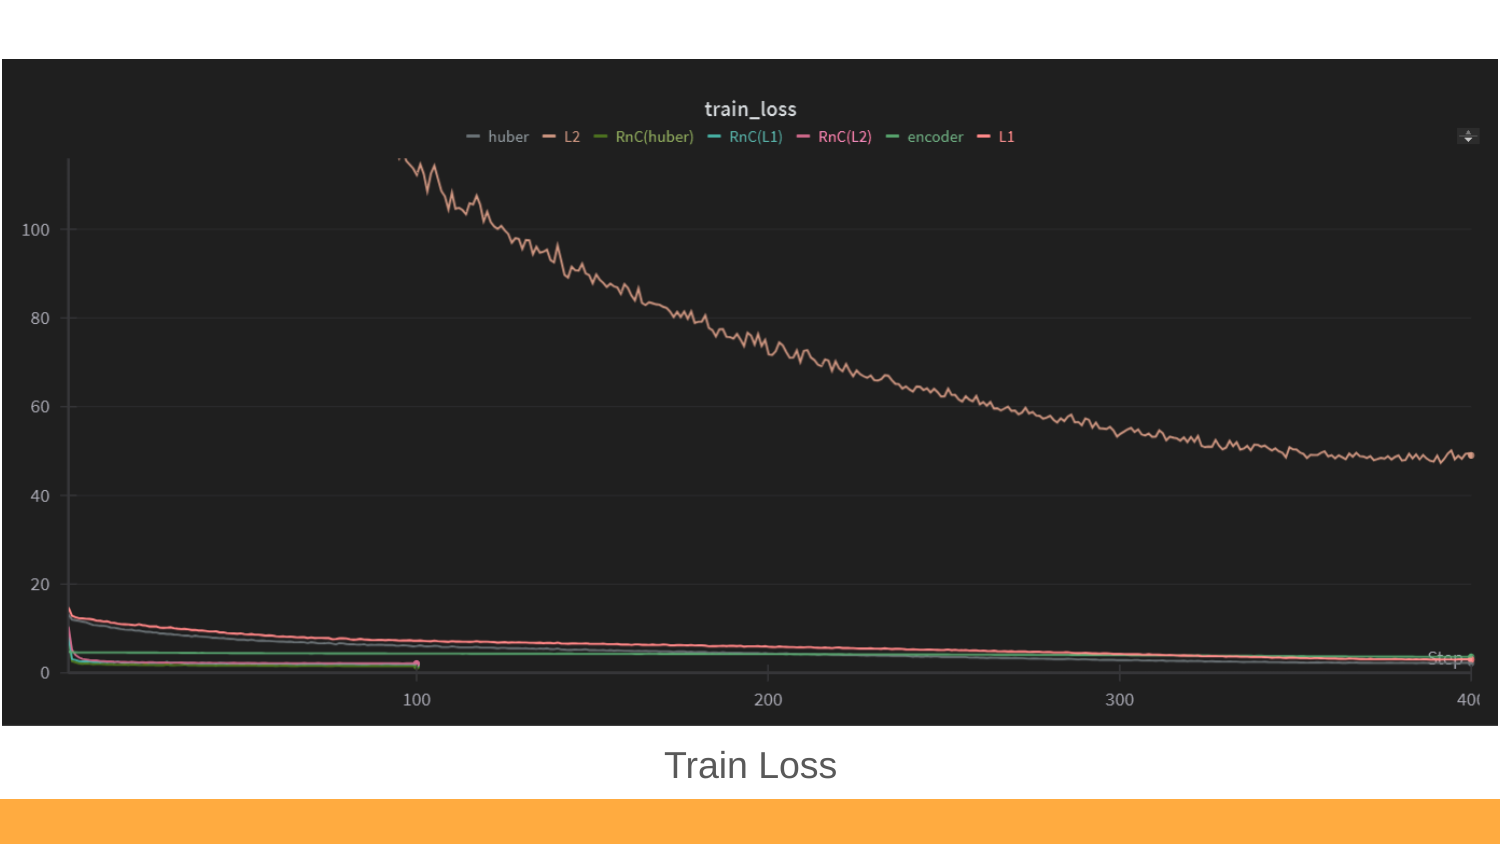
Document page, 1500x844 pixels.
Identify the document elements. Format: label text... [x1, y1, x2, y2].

text_box [0, 799, 1500, 844]
text_box Train Loss [621, 735, 880, 789]
picture [2, 59, 1498, 727]
